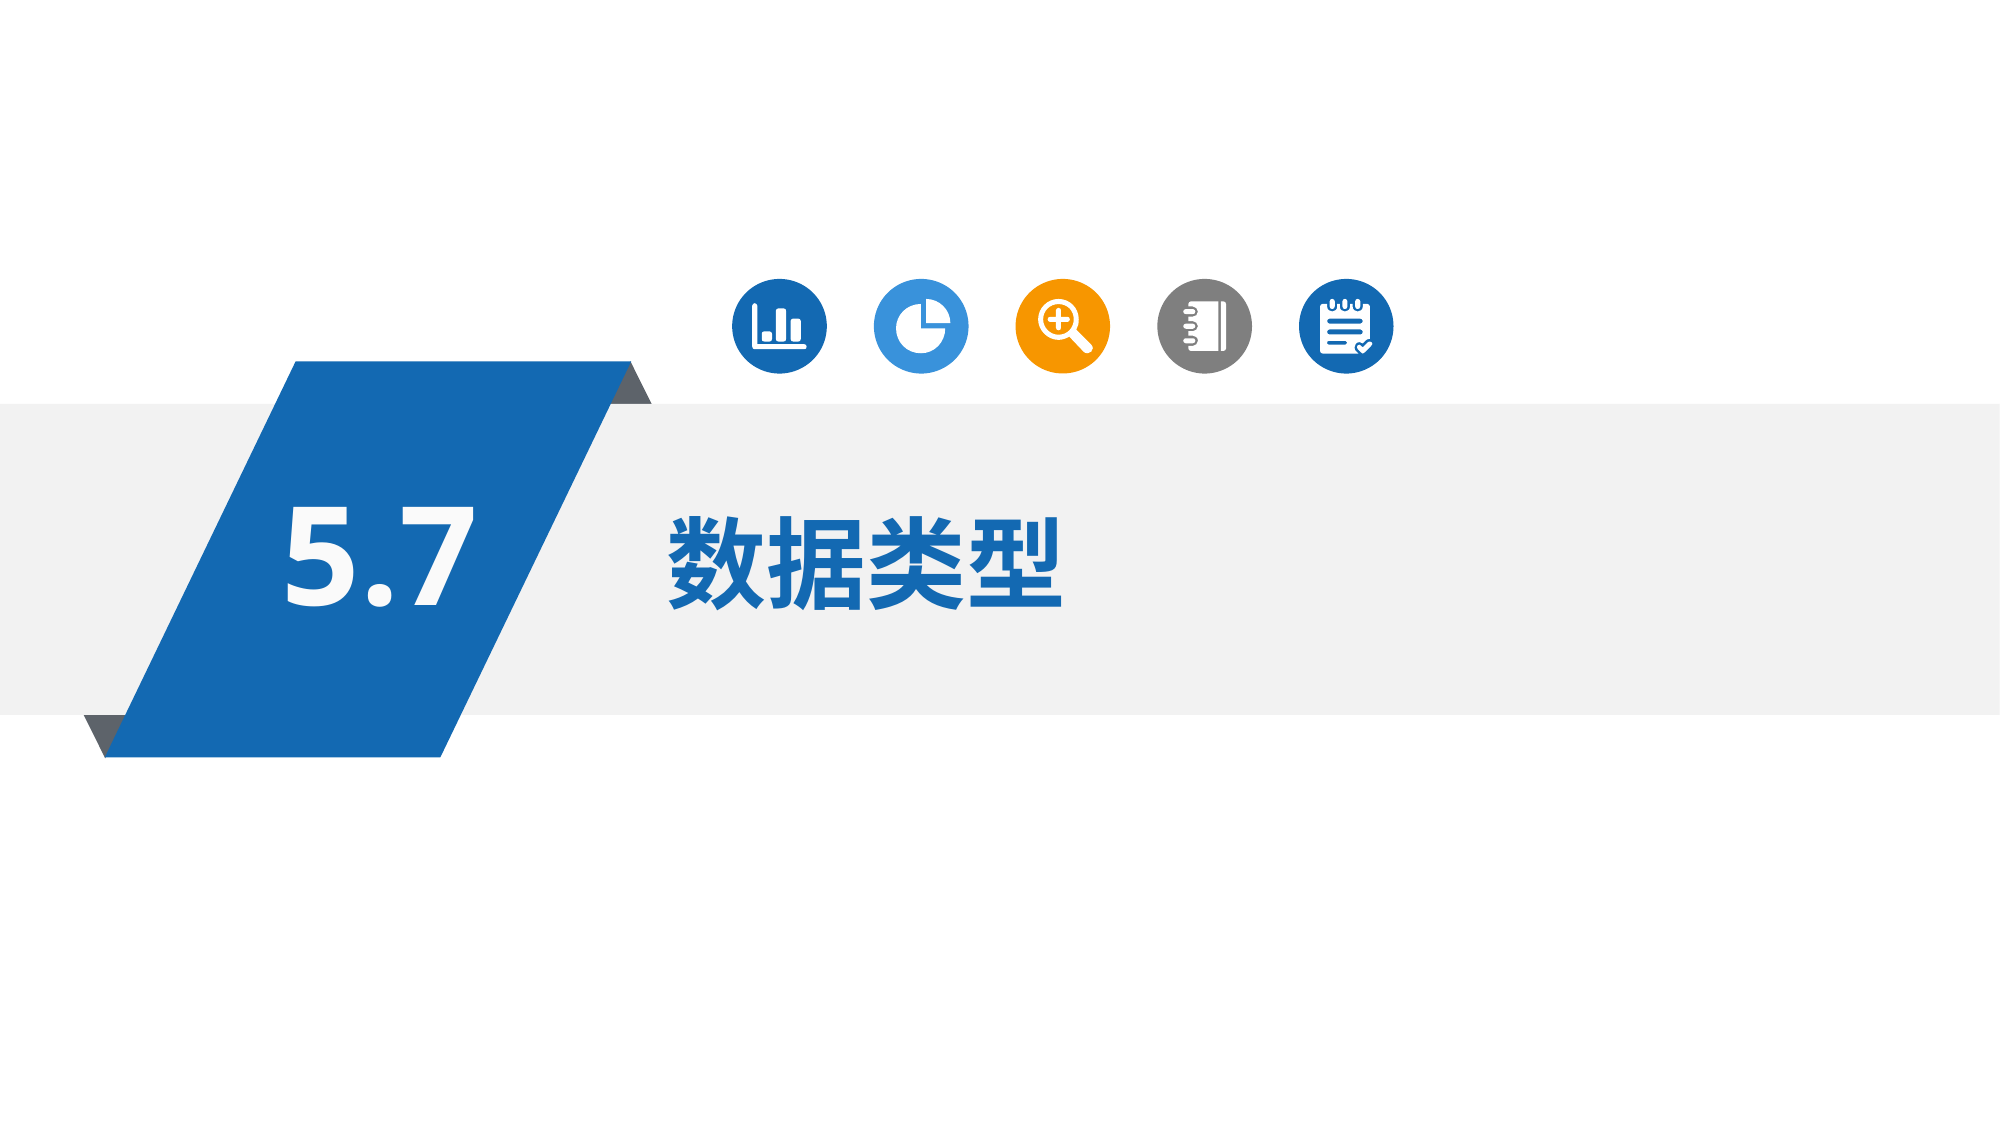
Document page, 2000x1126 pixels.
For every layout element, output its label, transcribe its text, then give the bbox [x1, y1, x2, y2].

text_box 数据类型 [651, 494, 1756, 630]
text_box 5.7 [266, 460, 552, 641]
